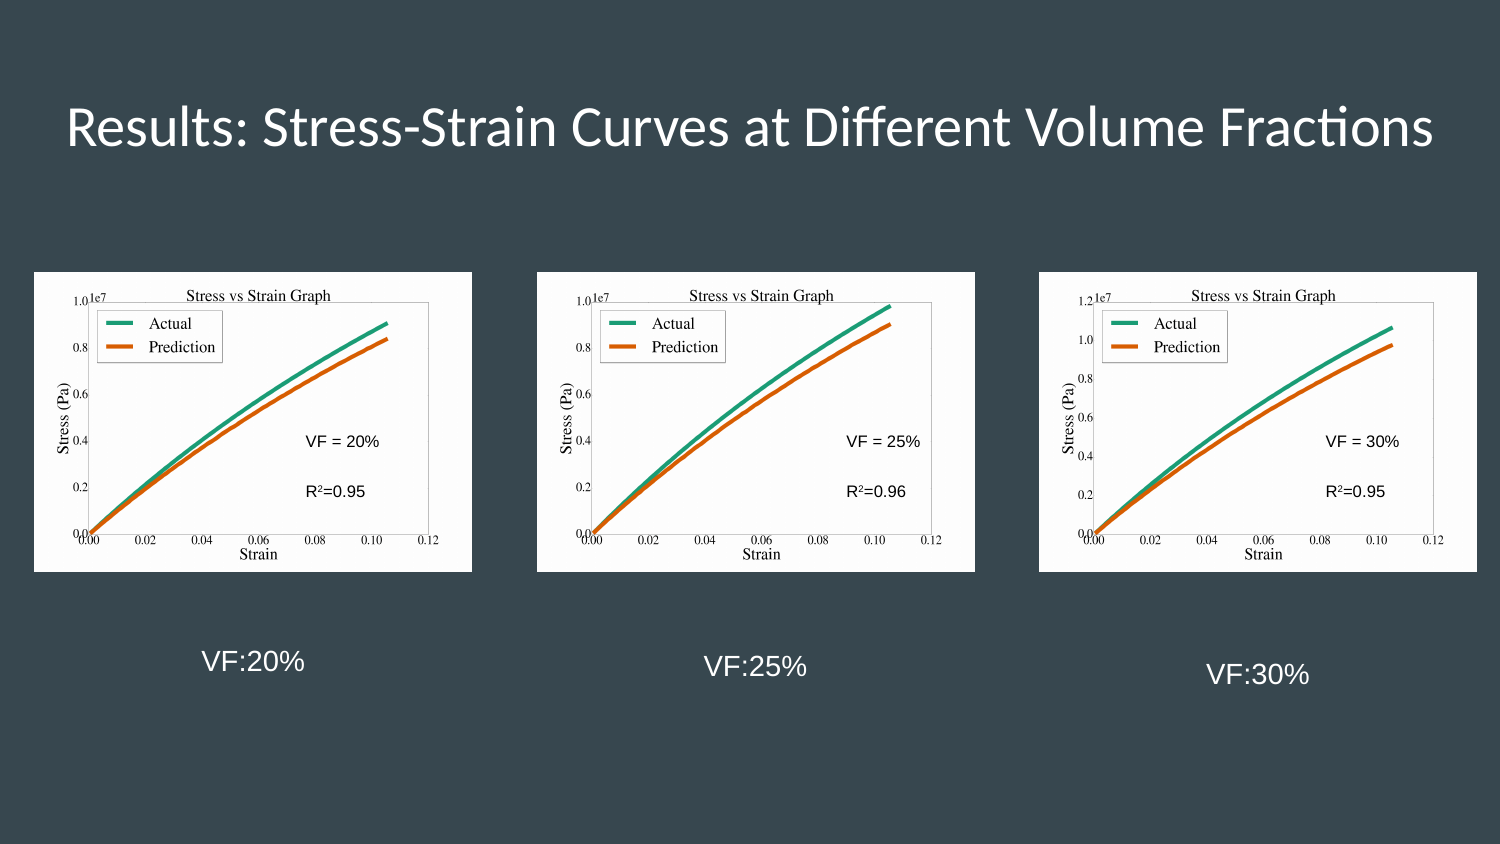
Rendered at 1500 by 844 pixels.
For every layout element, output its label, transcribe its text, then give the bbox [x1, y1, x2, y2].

text_box VF:30% [1176, 640, 1340, 689]
text_box VF:25% [646, 632, 866, 698]
text_box VF:20% [143, 627, 363, 702]
title Results: Stress-Strain Curves at Different Volume Fractions [51, 72, 1492, 167]
picture [1039, 272, 1477, 572]
picture [34, 272, 472, 572]
picture [536, 272, 975, 572]
